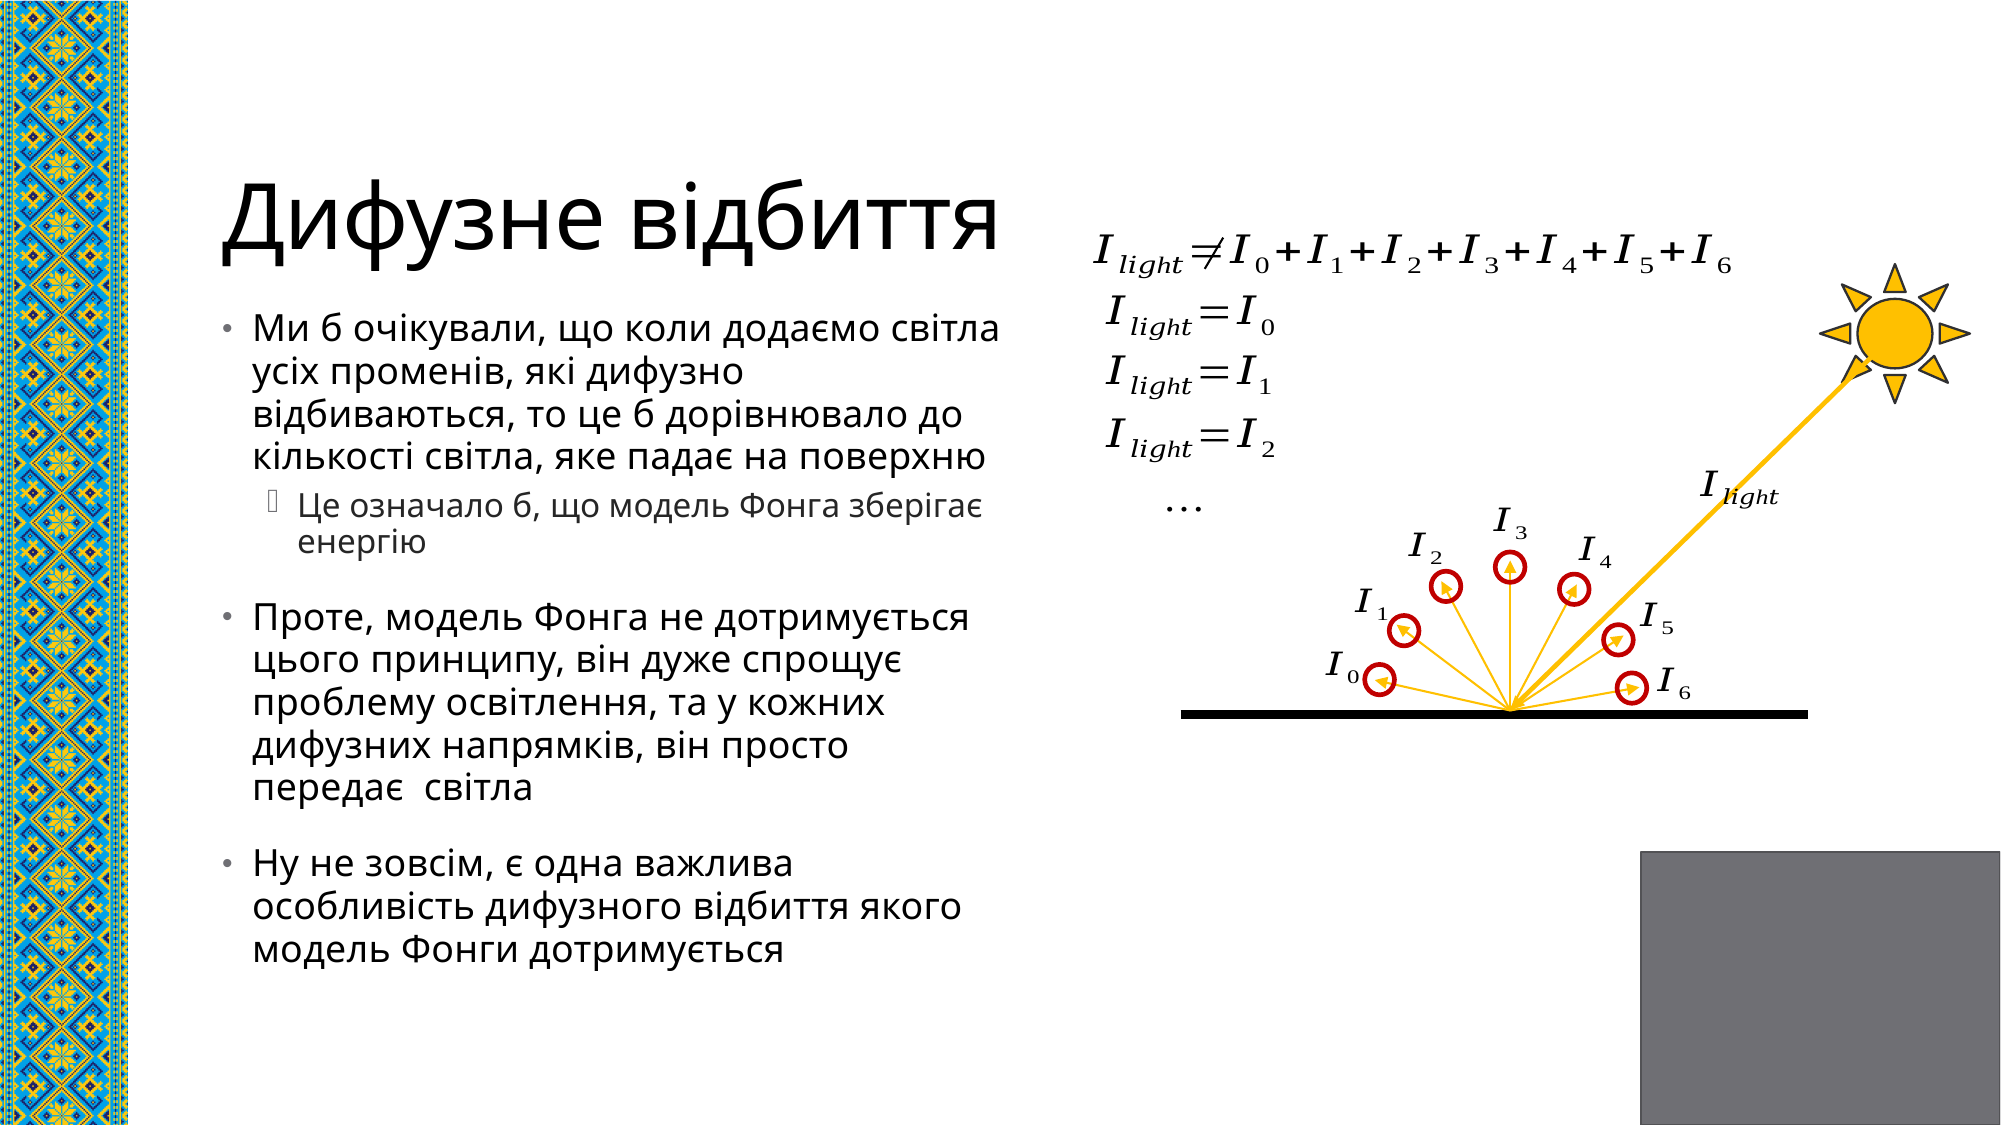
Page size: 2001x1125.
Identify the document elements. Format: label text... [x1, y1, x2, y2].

picture [99, 1105, 110, 1124]
picture [78, 601, 102, 622]
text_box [1441, 581, 1507, 619]
picture [21, 7, 45, 30]
picture [21, 956, 45, 978]
text_box [1883, 373, 1907, 405]
picture [98, 927, 110, 948]
picture [99, 987, 110, 1008]
picture [99, 571, 110, 592]
picture [0, 2, 11, 1124]
picture [22, 363, 45, 385]
picture [79, 304, 101, 326]
picture [99, 809, 110, 830]
picture [22, 541, 44, 563]
picture [79, 898, 101, 919]
picture [98, 97, 110, 118]
picture [30, 2, 93, 1124]
picture [99, 453, 110, 474]
picture [14, 927, 25, 948]
picture [120, 2, 128, 1124]
picture [78, 779, 102, 800]
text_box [1509, 355, 1873, 711]
text_box [1388, 614, 1416, 636]
picture [21, 245, 45, 267]
picture [14, 512, 25, 533]
picture [14, 156, 25, 177]
picture [99, 749, 110, 770]
picture [79, 1076, 101, 1096]
text_box [1840, 283, 1873, 313]
picture [99, 215, 110, 237]
picture [22, 660, 44, 682]
picture [14, 868, 26, 889]
picture [22, 1075, 44, 1097]
picture [98, 334, 110, 355]
picture [21, 600, 45, 623]
text_box [1494, 552, 1503, 576]
text_box [1917, 354, 1949, 384]
picture [79, 67, 101, 89]
picture [78, 186, 102, 207]
picture [21, 422, 45, 445]
picture [14, 393, 25, 415]
picture [79, 126, 101, 148]
picture [14, 571, 25, 592]
text_box [1818, 322, 1852, 345]
picture [14, 334, 25, 355]
picture [22, 126, 44, 148]
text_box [1509, 584, 1577, 631]
picture [21, 185, 45, 208]
text_box [1363, 663, 1389, 690]
picture [22, 897, 44, 919]
picture [98, 690, 110, 711]
picture [14, 690, 26, 711]
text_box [1396, 624, 1503, 675]
picture [14, 749, 25, 770]
picture [79, 482, 101, 504]
picture [14, 275, 25, 296]
text_box [1917, 283, 1949, 313]
picture [99, 156, 110, 177]
title Дифузне відбиття [206, 60, 1797, 278]
picture [14, 453, 25, 474]
text_box [1856, 297, 1934, 370]
picture [14, 215, 25, 237]
picture [21, 778, 45, 800]
picture [14, 1105, 25, 1124]
picture [79, 660, 101, 681]
picture [79, 838, 101, 859]
picture [22, 719, 44, 741]
picture [78, 957, 102, 978]
picture [14, 987, 25, 1008]
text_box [1509, 686, 1640, 711]
picture [99, 393, 110, 415]
text_box [1938, 322, 1972, 345]
picture [78, 8, 102, 29]
picture [79, 1016, 102, 1037]
picture [22, 304, 44, 326]
picture [14, 809, 25, 830]
picture [14, 37, 25, 59]
picture [22, 482, 44, 504]
picture [78, 423, 102, 444]
picture [14, 631, 25, 652]
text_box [1509, 635, 1624, 683]
picture [99, 37, 110, 59]
picture [99, 631, 110, 652]
picture [22, 838, 44, 860]
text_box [1204, 237, 1224, 270]
text_box [1429, 570, 1459, 598]
picture [79, 720, 102, 741]
picture [98, 512, 110, 533]
picture [98, 1046, 110, 1067]
picture [14, 97, 25, 118]
text_box [1883, 262, 1907, 294]
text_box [1374, 679, 1502, 711]
picture [79, 542, 101, 563]
picture [22, 67, 44, 89]
picture [78, 245, 102, 266]
picture [21, 1016, 45, 1038]
picture [98, 275, 110, 296]
picture [14, 1046, 25, 1067]
picture [98, 868, 110, 889]
picture [79, 364, 102, 385]
